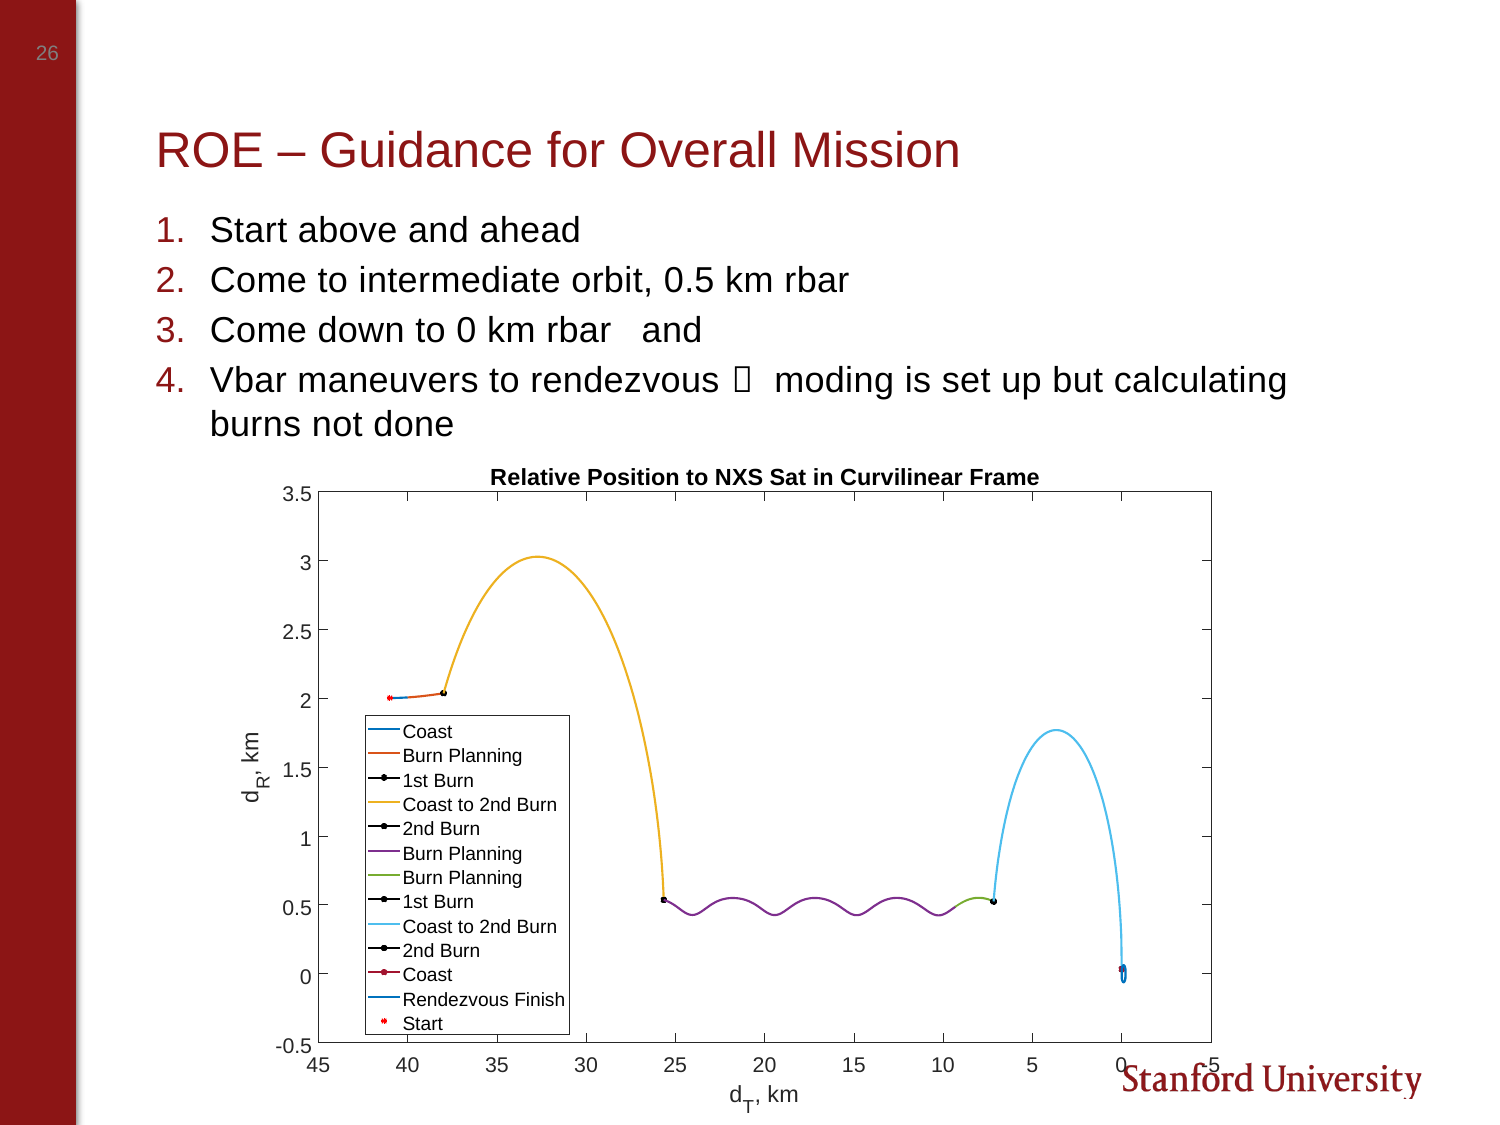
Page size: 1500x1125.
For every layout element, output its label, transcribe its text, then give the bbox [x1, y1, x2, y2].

picture [168, 440, 1320, 1117]
list Start above and ahead Come to intermediate orbit, 0.5 km rbar Come down to 0 km rbar and Vbar maneuvers to rendezvous  moding is set up but calculating burns not done [155, 198, 1320, 453]
title ROE – Guidance for Overall Mission [155, 78, 1420, 186]
